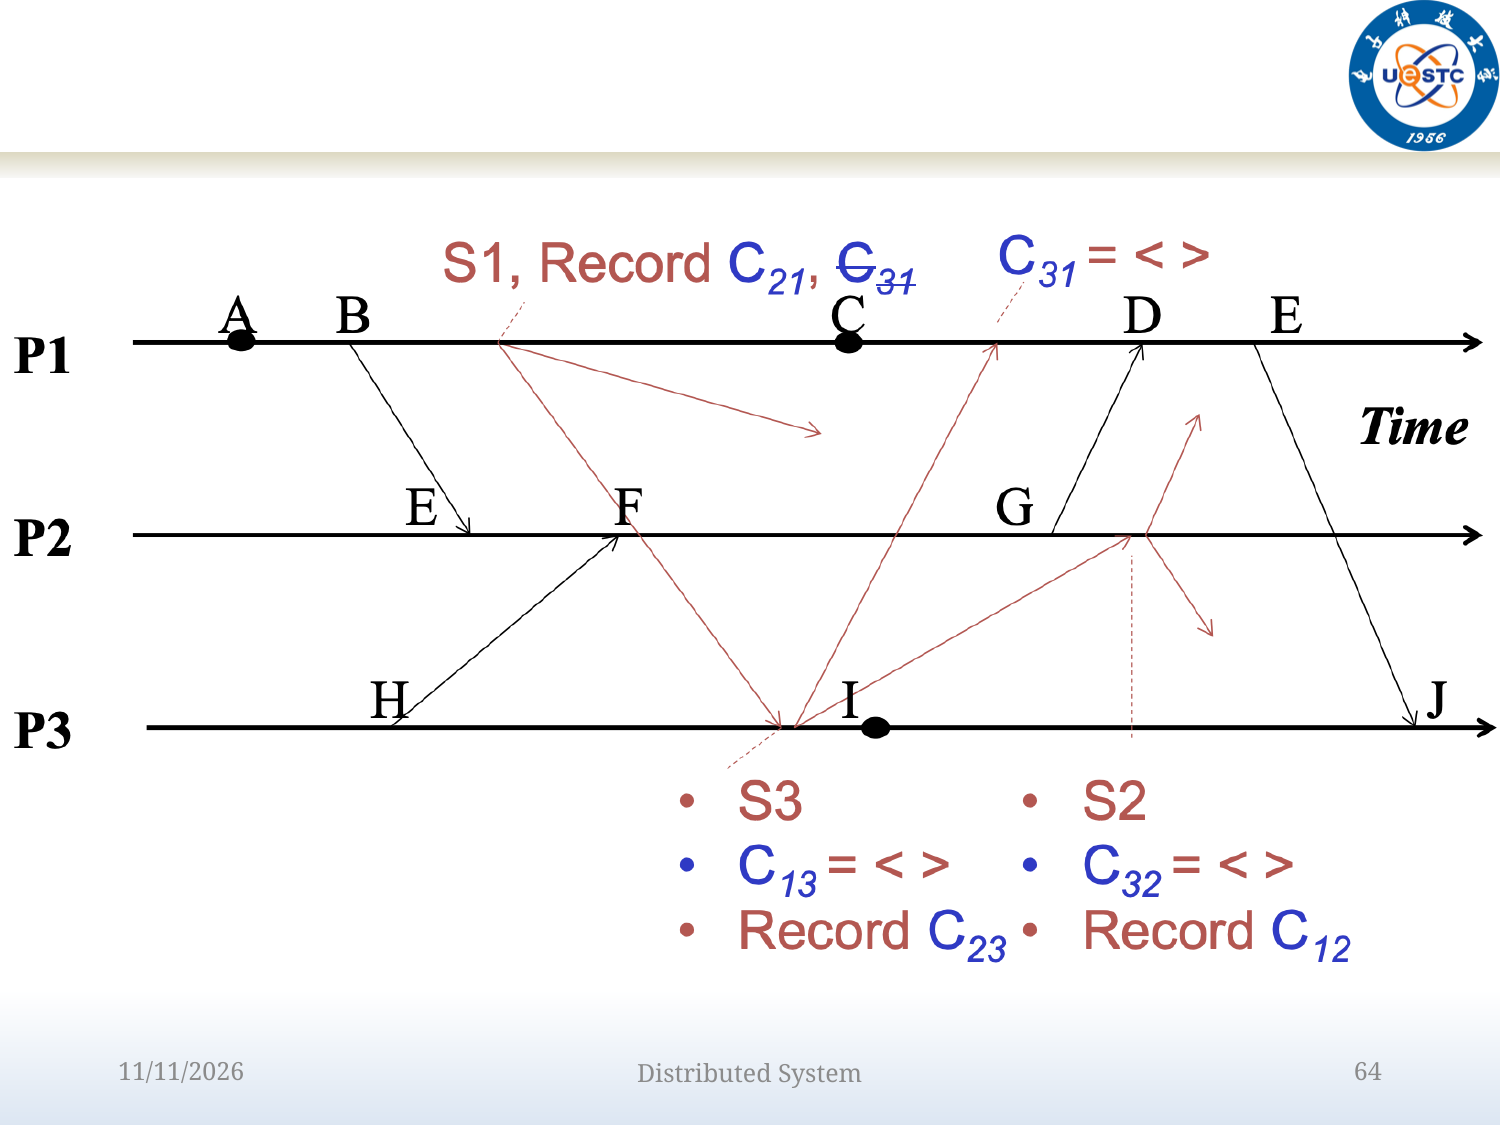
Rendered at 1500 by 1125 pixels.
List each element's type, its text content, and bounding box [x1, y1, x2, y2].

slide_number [103, 1042, 414, 1103]
footer Distributed System [414, 1042, 1085, 1103]
picture [1348, 0, 1500, 152]
slide_number 64 [1085, 1042, 1397, 1103]
picture [0, 228, 1500, 967]
